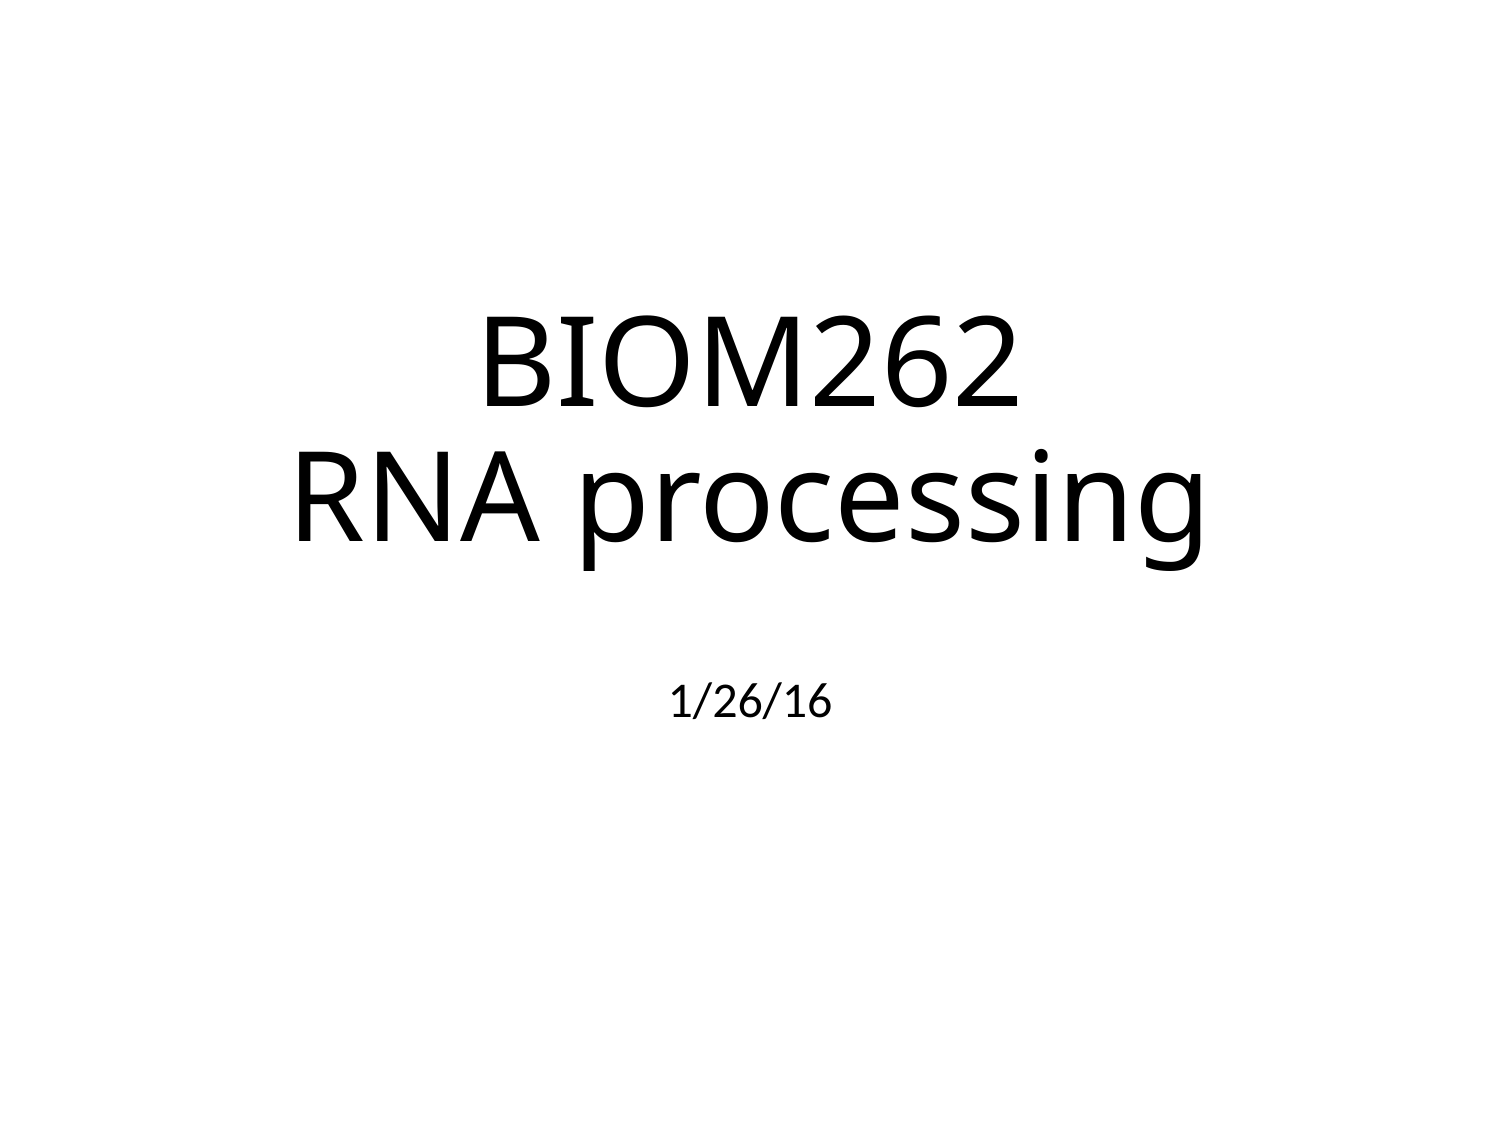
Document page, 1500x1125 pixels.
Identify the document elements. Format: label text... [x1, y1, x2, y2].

subtitle 1/26/16 [187, 667, 1313, 863]
title BIOM262 RNA processing [112, 184, 1388, 576]
